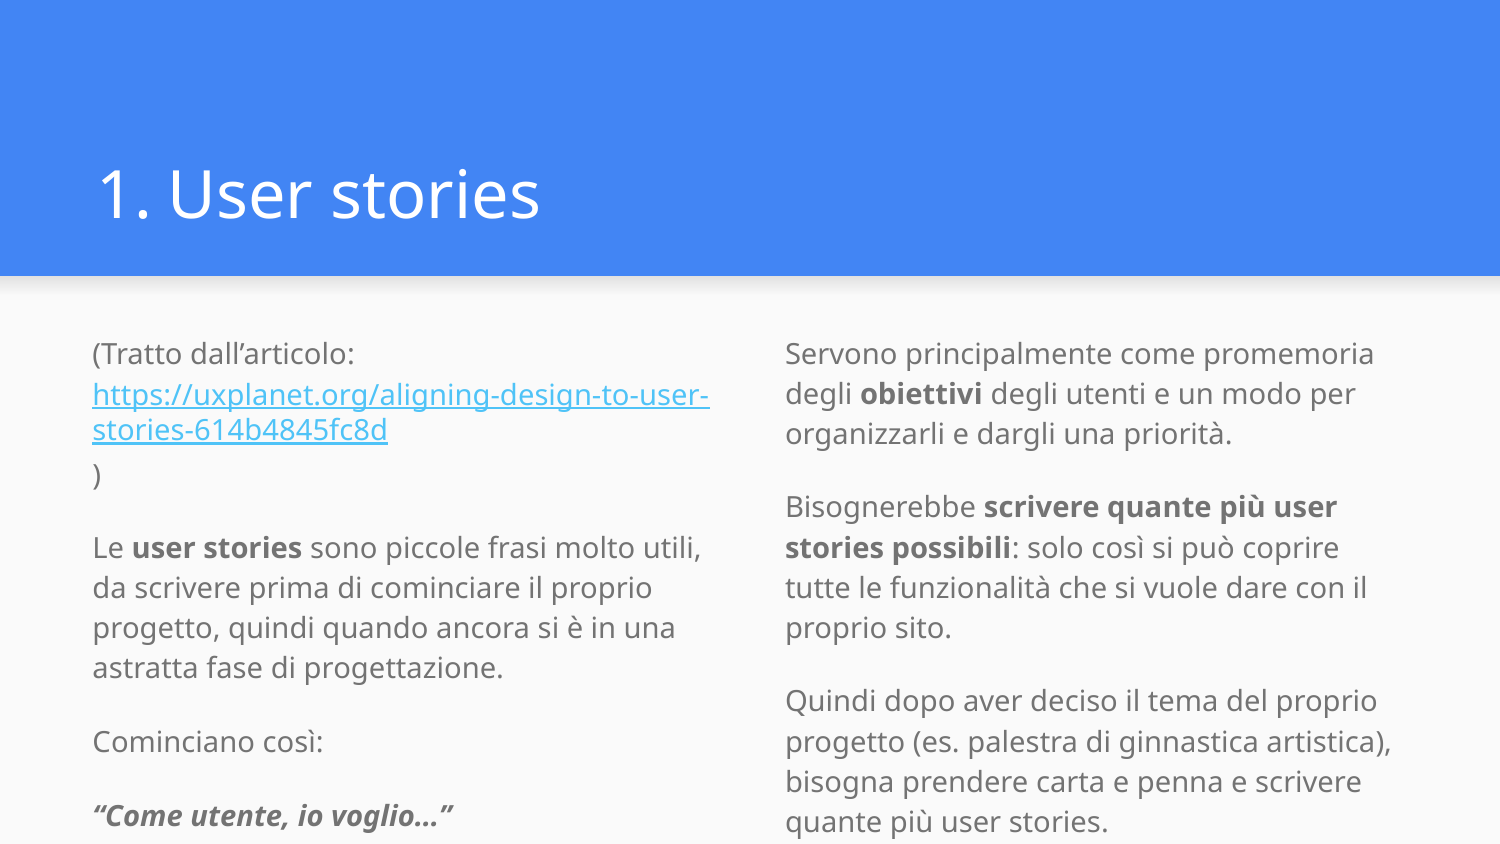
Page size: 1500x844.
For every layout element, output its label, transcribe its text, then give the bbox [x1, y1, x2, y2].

list (Tratto dall’articolo: https://uxplanet.org/aligning-design-to-user-stories-614b4845fc8d) Le user stories sono piccole frasi molto utili, da scrivere prima di cominciare il proprio progetto, quindi quando ancora si è in una astratta fase di progettazione. Cominciano così: “Come utente, io voglio…” [77, 314, 734, 821]
list Servono principalmente come promemoria degli obiettivi degli utenti e un modo per organizzarli e dargli una priorità. Bisognerebbe scrivere quante più user stories possibili: solo così si può coprire tutte le funzionalità che si vuole dare con il proprio sito. Quindi dopo aver deciso il tema del proprio progetto (es. palestra di ginnastica artistica), bisogna prendere carta e penna e scrivere quante più user stories. [770, 314, 1427, 760]
title User stories [77, 121, 1427, 248]
